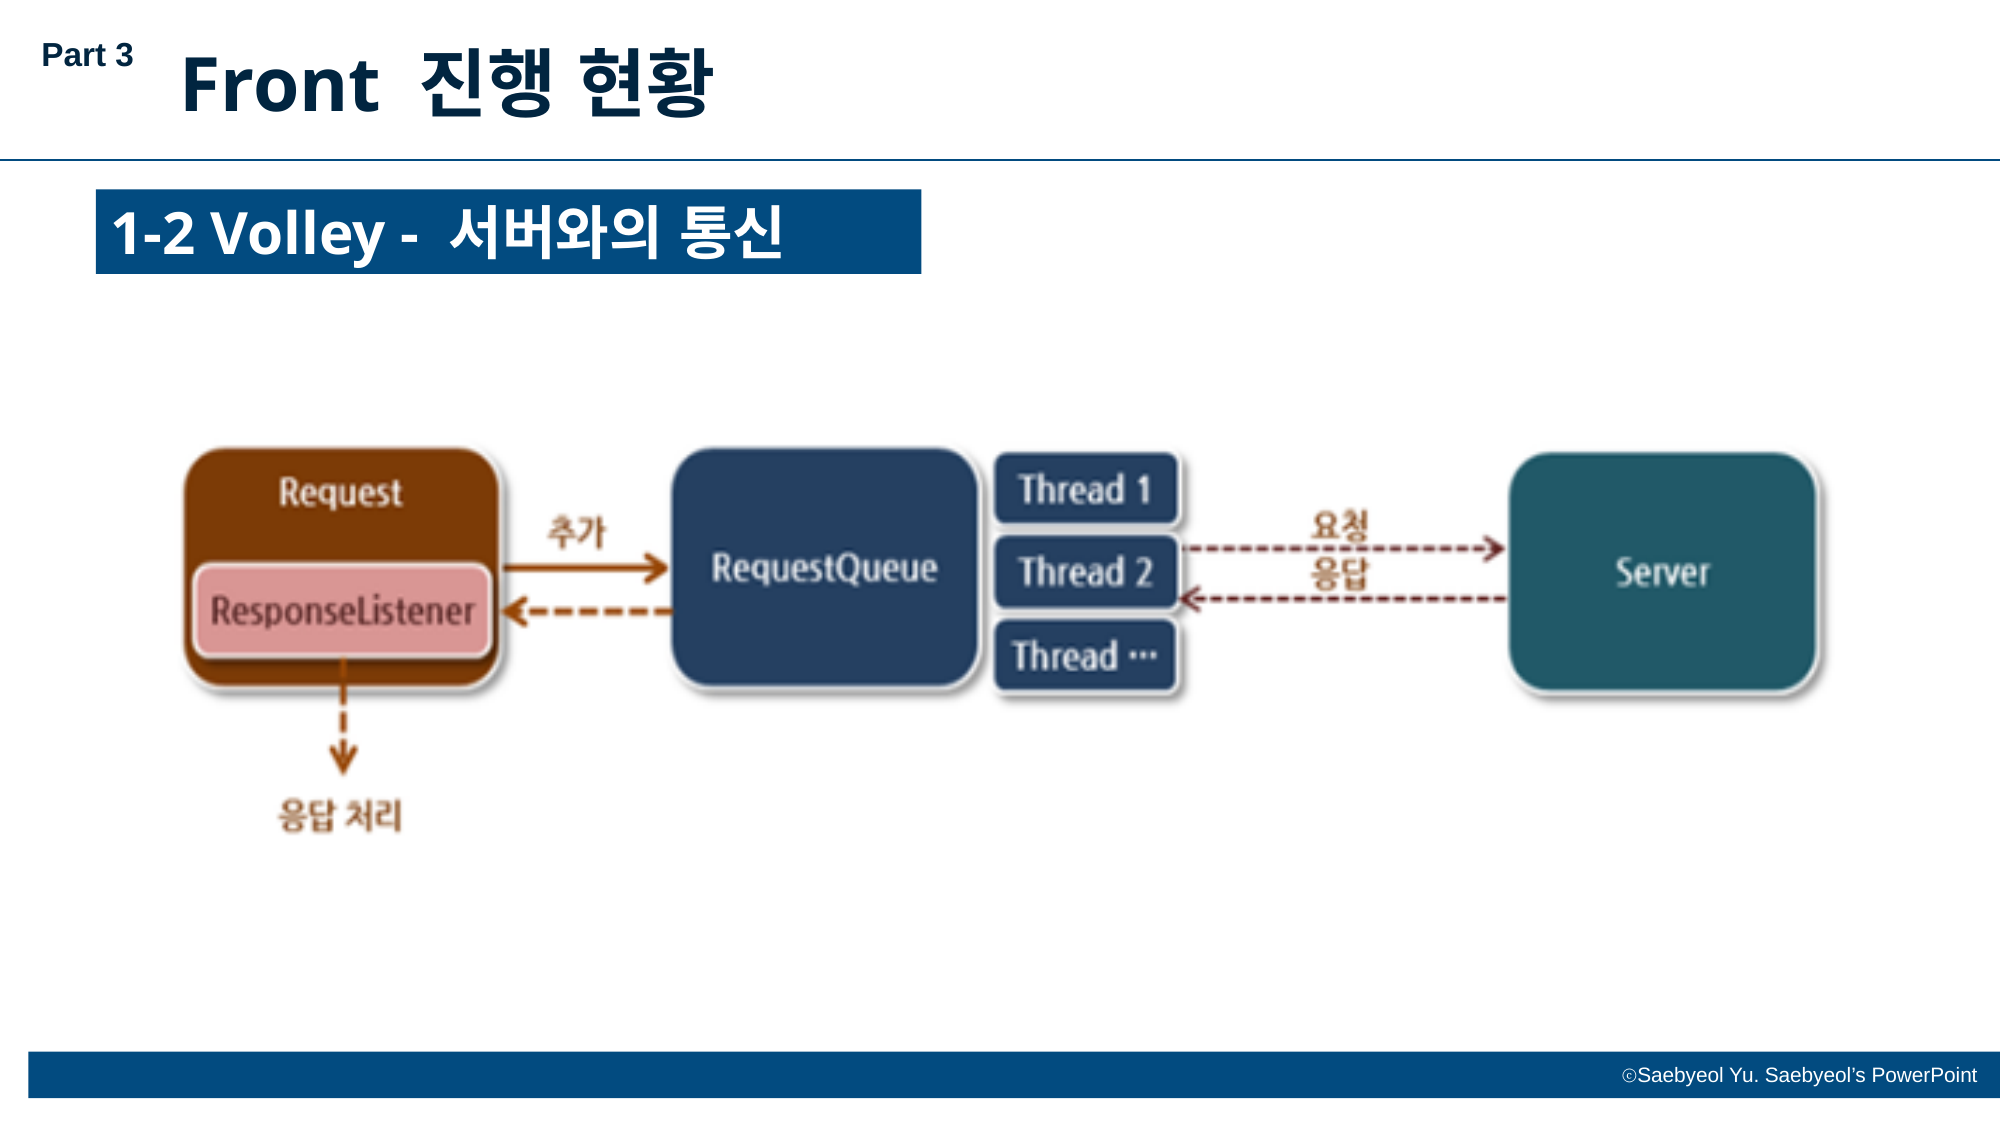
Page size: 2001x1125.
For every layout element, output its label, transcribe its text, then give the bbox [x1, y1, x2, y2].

text_box Front 진행 현황 [164, 28, 783, 134]
text_box 1-2 Volley - 서버와의 통신 [95, 189, 922, 274]
picture [154, 416, 1846, 857]
text_box Part 3 [26, 26, 165, 81]
